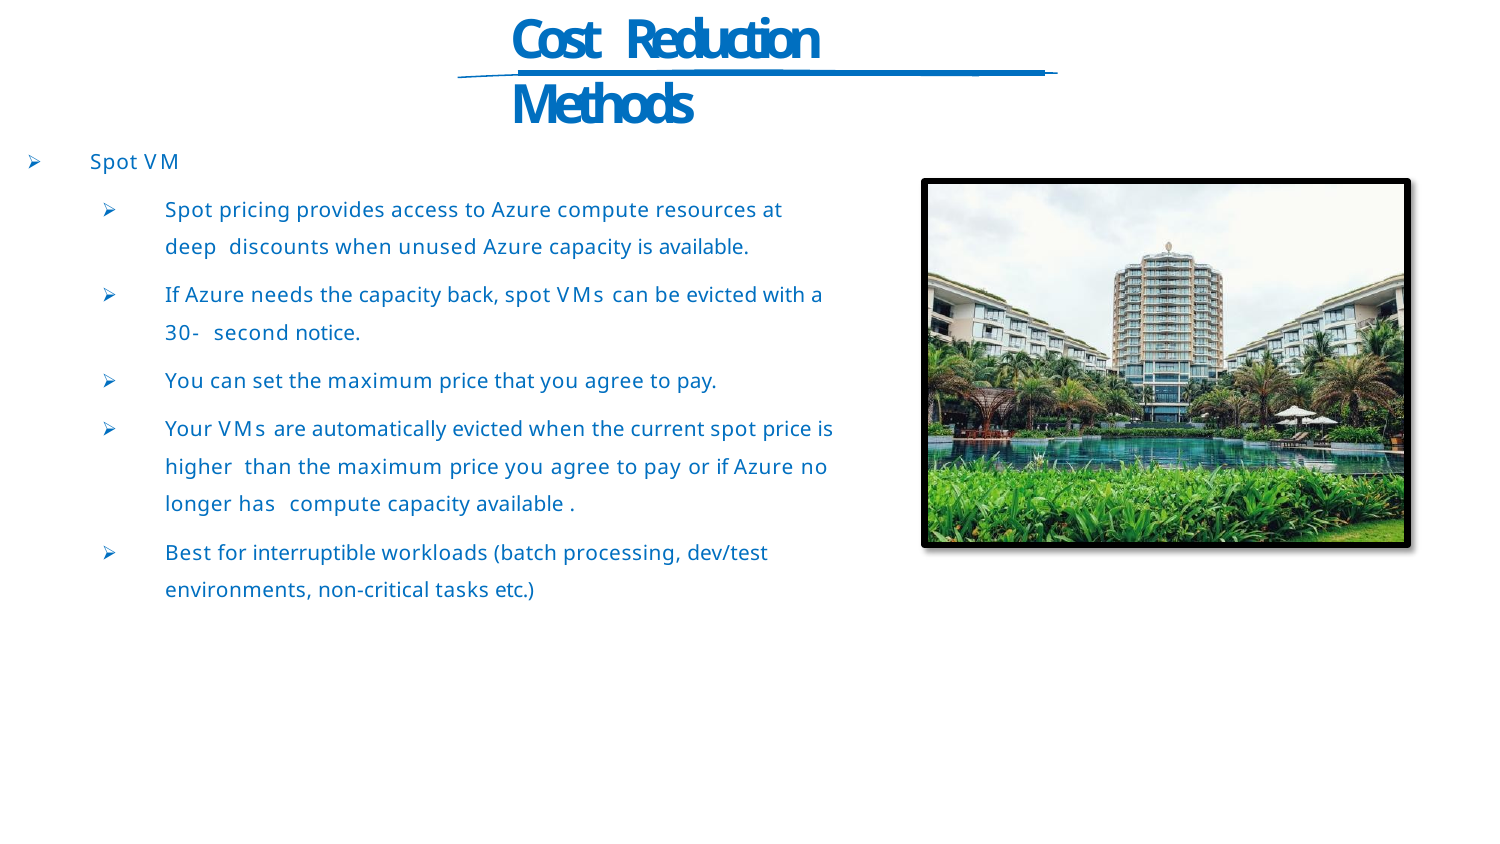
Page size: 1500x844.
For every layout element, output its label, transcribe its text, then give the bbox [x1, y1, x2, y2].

title Cost Reduction Methods [508, 2, 958, 67]
text_box Spot VM Spot pricing provides access to Azure compute resources at deep discounts when unused Azure capacity is available. If Azure needs the capacity back, spot VMs can be evicted with a 30- second notice. You can set the maximum price that you agree to pay. Your VMs are automatically evicted when the current spot price is higher than the maximum price you agree to pay or if Azure no longer has compute capacity available . Best for interruptible workloads (batch processing, dev/test environments, non-critical tasks etc.) [25, 146, 886, 602]
title Cost Reduction Methods [508, 87, 958, 146]
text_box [918, 176, 1422, 560]
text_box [456, 69, 1059, 79]
